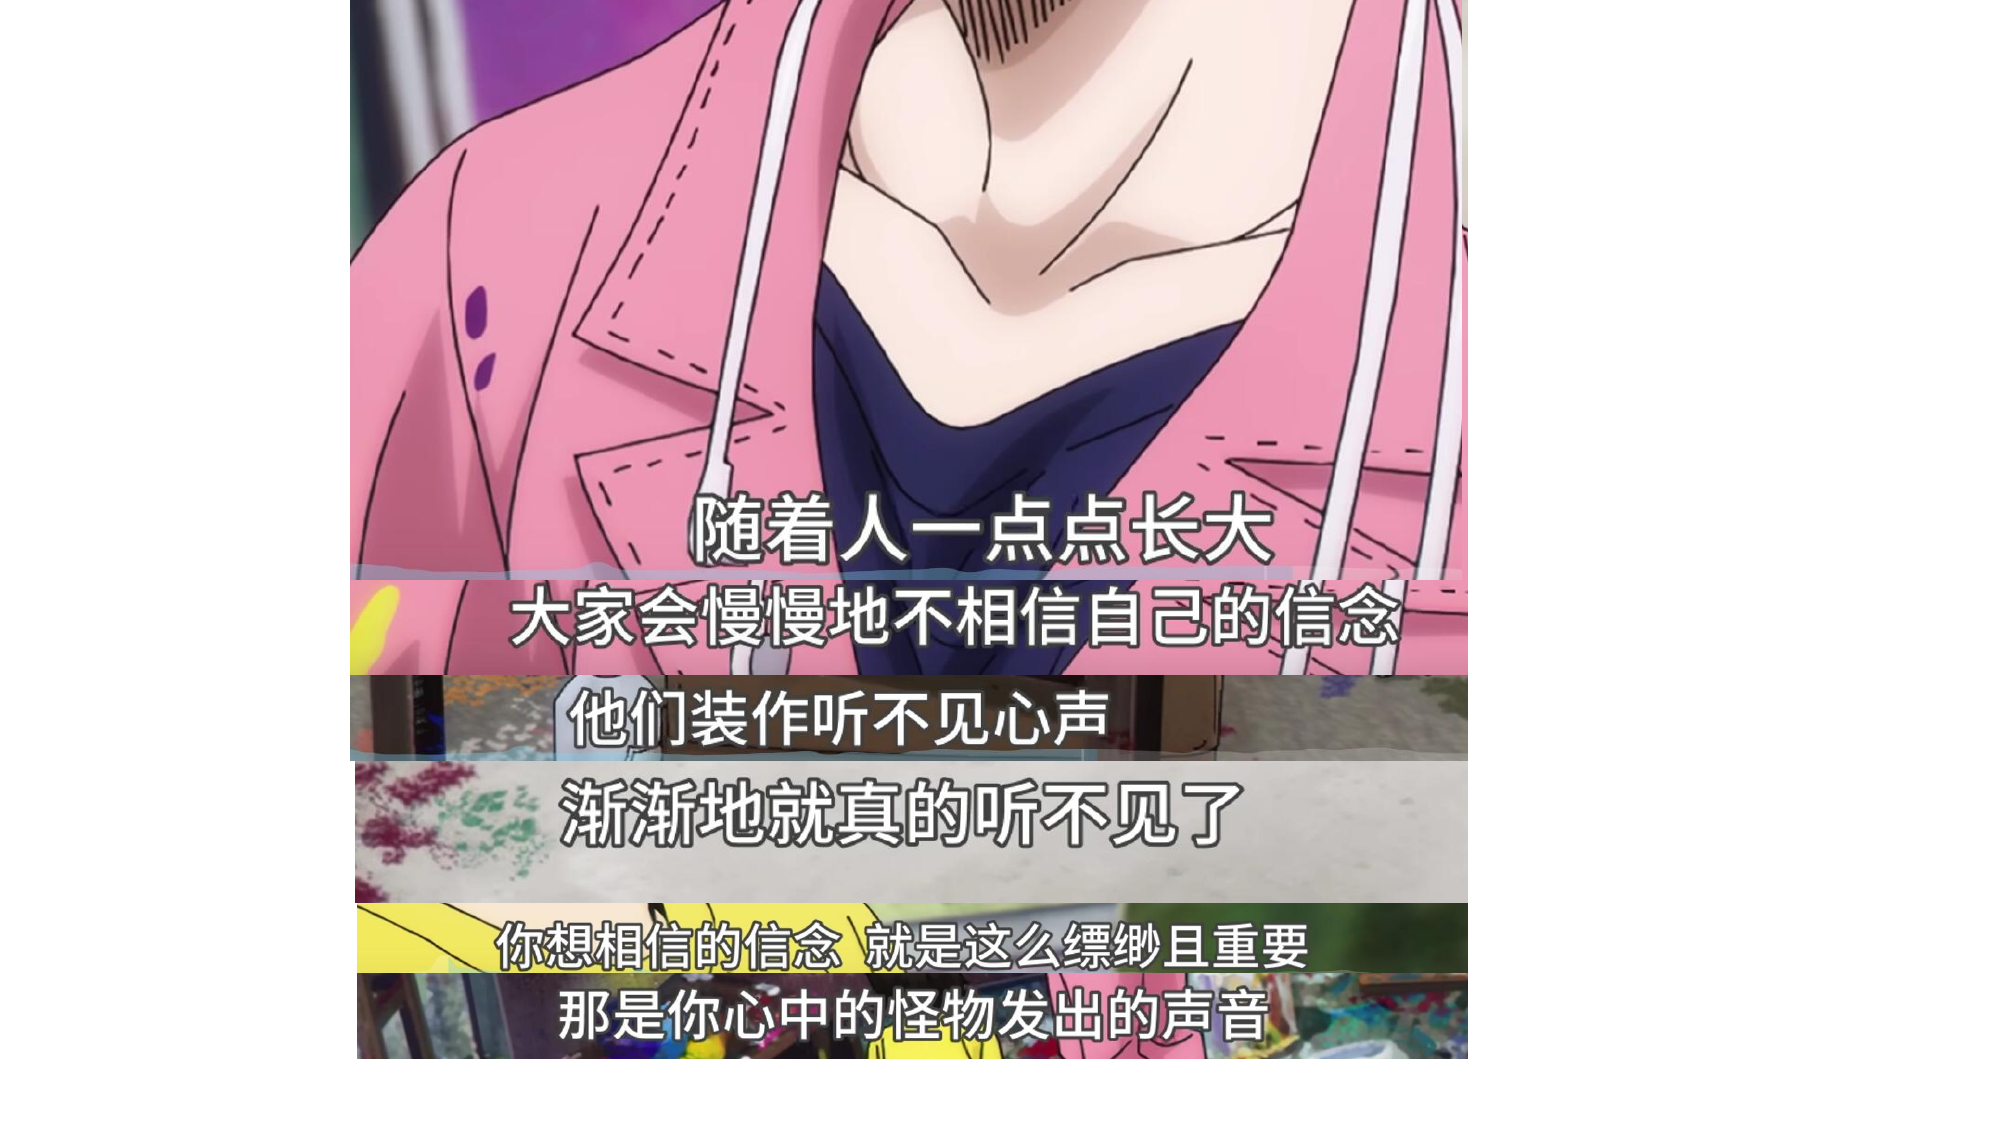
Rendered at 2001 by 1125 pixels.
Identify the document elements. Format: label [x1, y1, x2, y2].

picture [350, 0, 1468, 1059]
